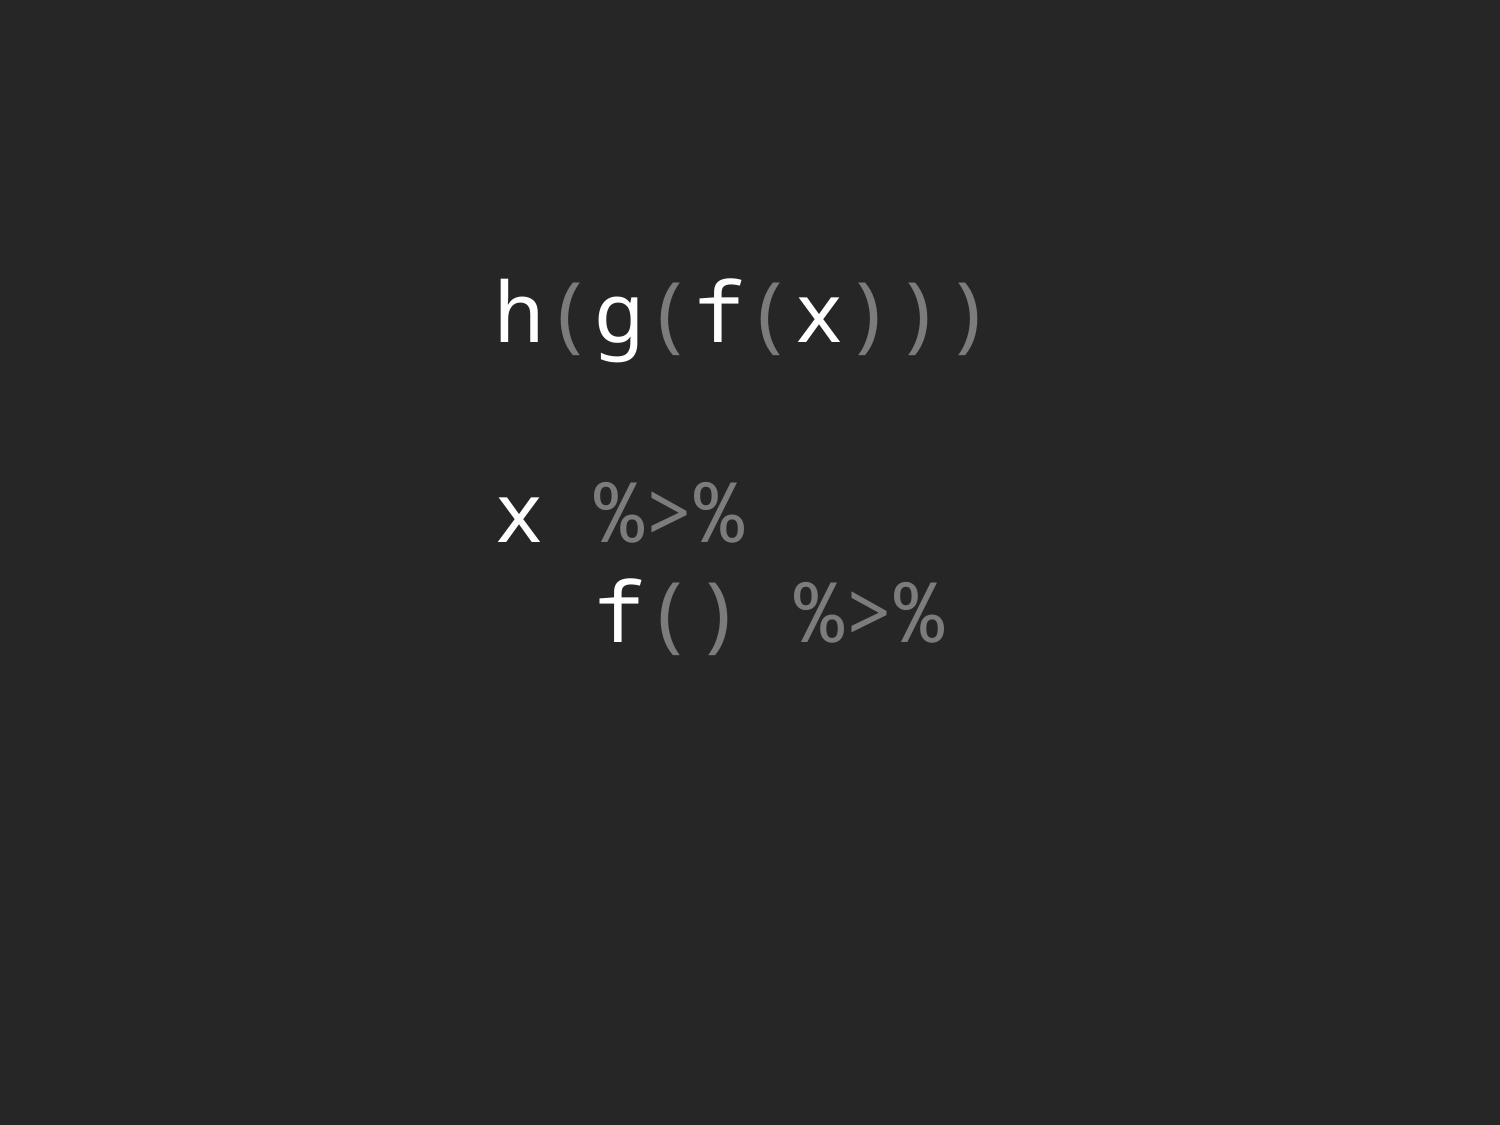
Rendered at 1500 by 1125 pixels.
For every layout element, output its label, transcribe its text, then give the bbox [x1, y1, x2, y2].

text_box h(g(f(x))) x %>% f() %>% [479, 251, 1020, 667]
